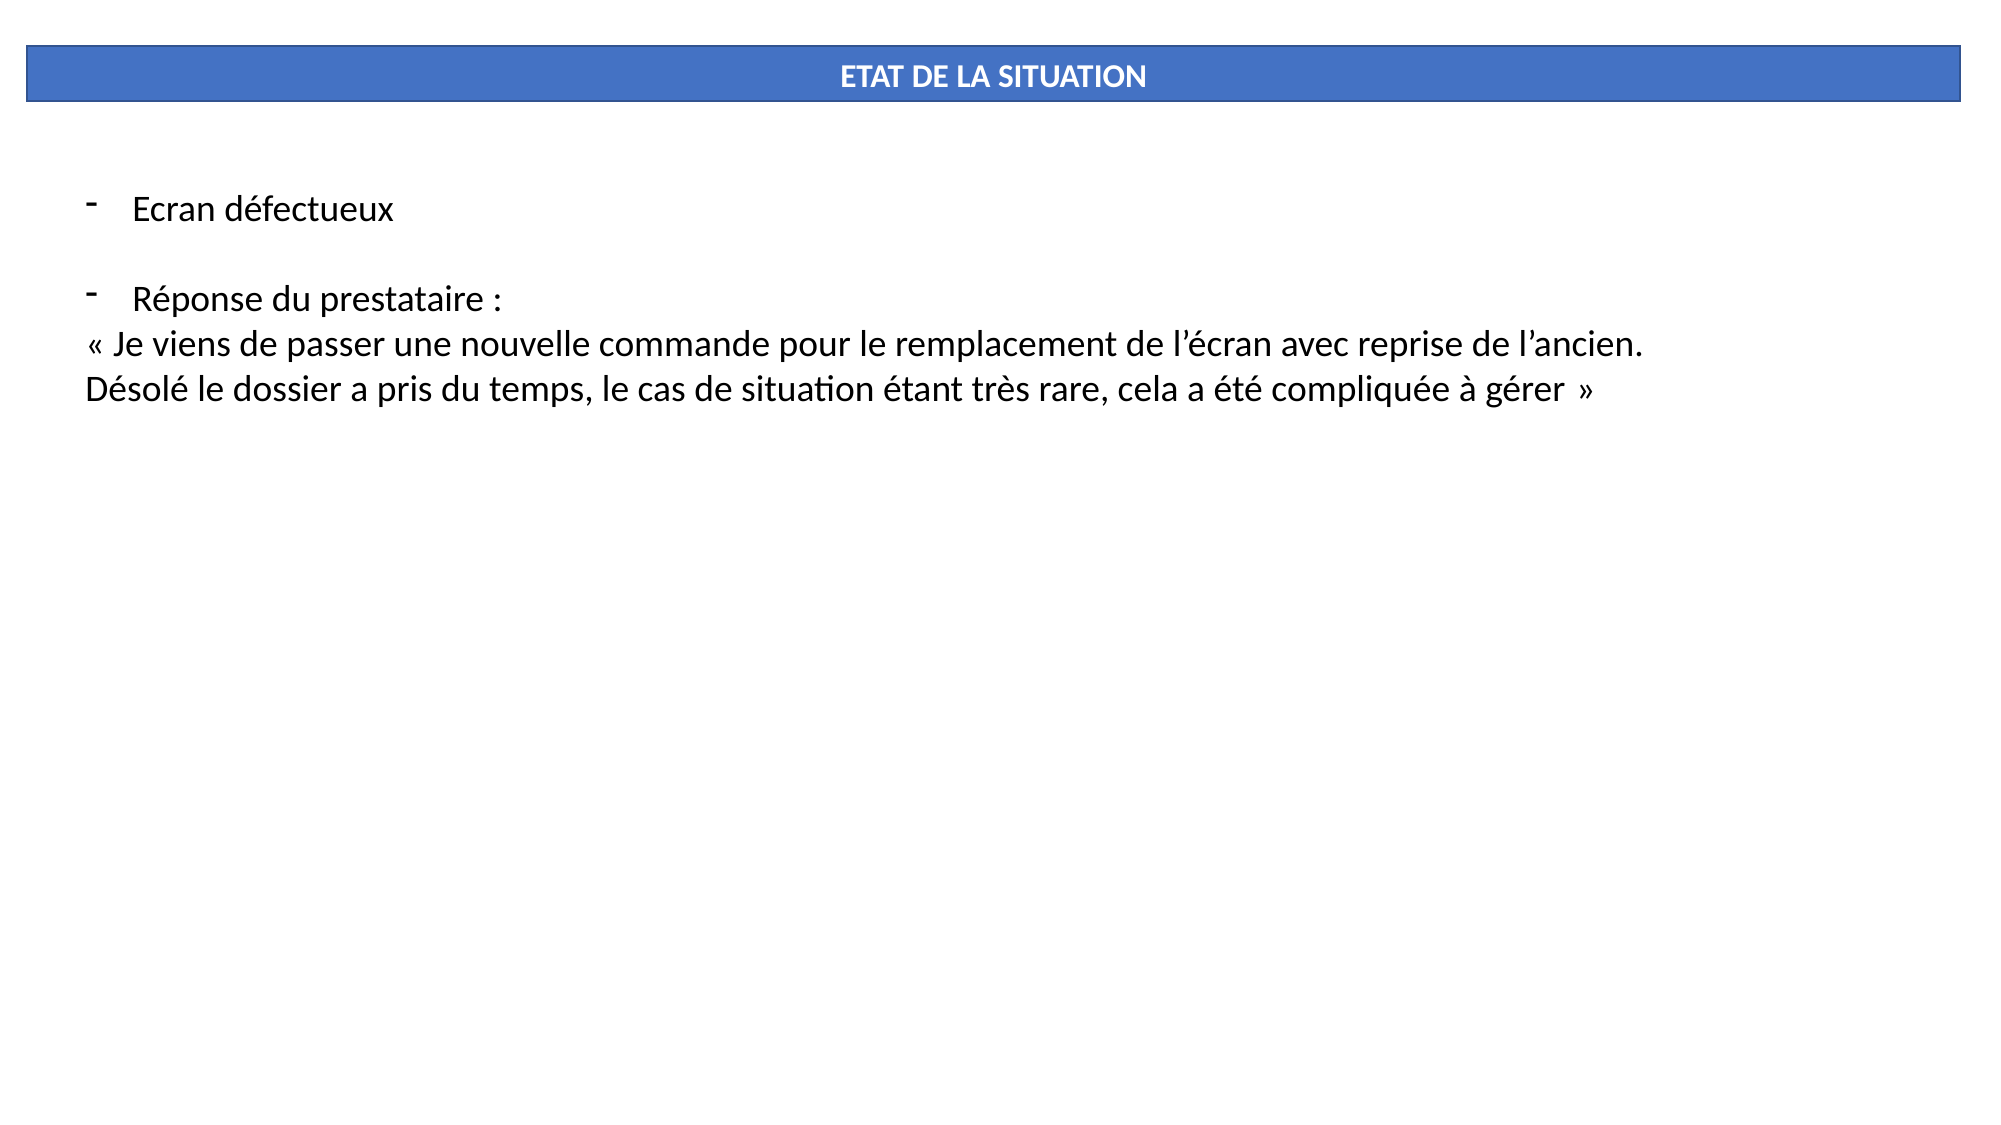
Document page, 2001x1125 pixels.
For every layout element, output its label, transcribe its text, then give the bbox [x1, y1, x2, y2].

text_box Ecran défectueux Réponse du prestataire : « Je viens de passer une nouvelle commande pour le remplacement de l’écran avec reprise de l’ancien. Désolé le dossier a pris du temps, le cas de situation étant très rare, cela a été compliquée à gérer » [70, 176, 1792, 417]
text_box ETAT DE LA SITUATION [26, 45, 1961, 102]
